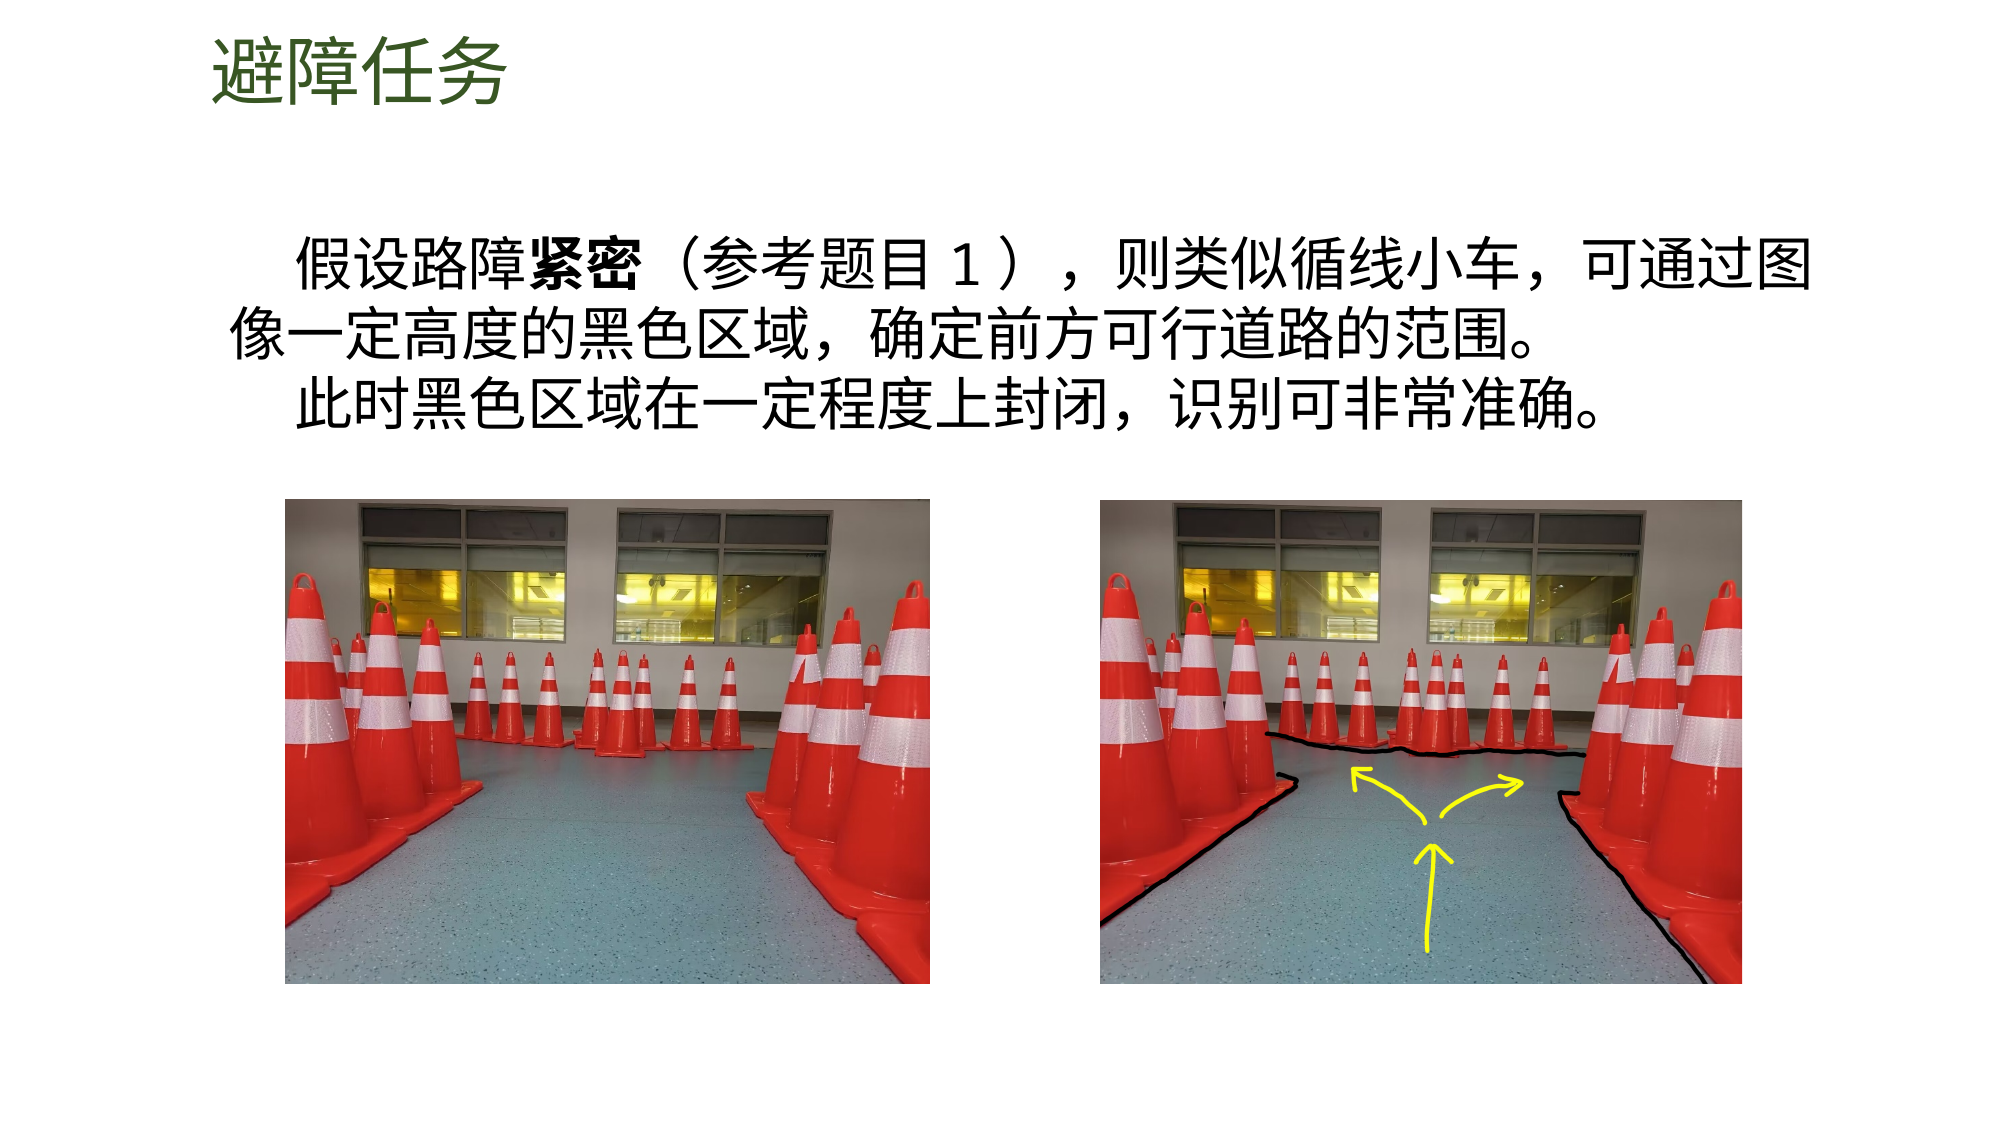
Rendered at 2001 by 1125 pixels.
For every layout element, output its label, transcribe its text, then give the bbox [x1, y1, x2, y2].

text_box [1099, 499, 1743, 984]
text_box 避障任务 [195, 16, 526, 122]
picture [284, 499, 930, 984]
text_box 假设路障紧密（参考题目1），则类似循线小车，可通过图像一定高度的黑色区域，确定前方可行道路的范围。 此时黑色区域在一定程度上封闭，识别可非常准确。 [213, 219, 1839, 445]
